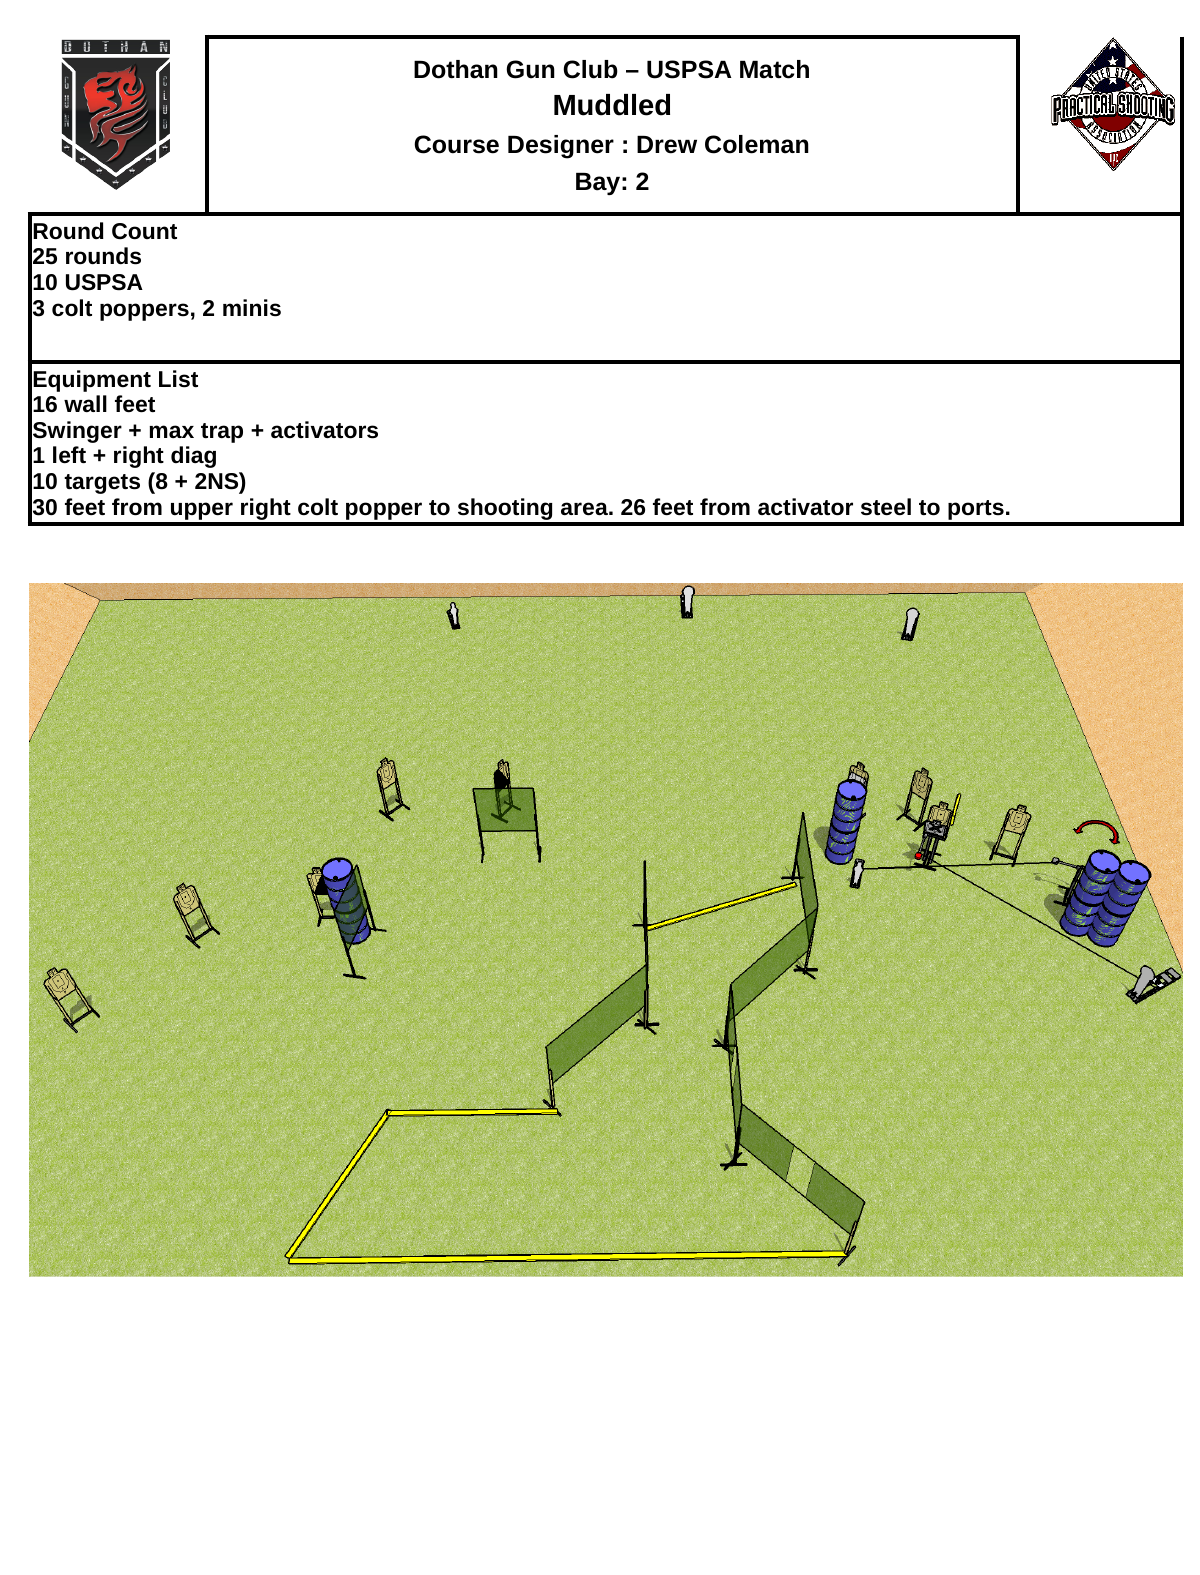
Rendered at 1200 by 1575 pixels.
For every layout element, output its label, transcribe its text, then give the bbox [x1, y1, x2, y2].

picture [58, 36, 173, 193]
table_header Dothan Gun Club – USPSA Match Muddled Course Designer : Drew Coleman Bay: 2 [209, 39, 1016, 212]
picture [1044, 36, 1183, 175]
picture [29, 583, 1183, 1277]
table_header [1020, 37, 1180, 212]
table_cell Round Count 25 rounds 10 USPSA 3 colt poppers, 2 minis [32, 216, 1180, 360]
table_cell Equipment List 16 wall feet Swinger + max trap + activators 1 left + right diag 10 targets (8 + 2NS) 30 feet from upper right colt popper to shooting area. 26 feet from activator steel to ports. [32, 364, 1180, 522]
table_header [30, 37, 205, 212]
